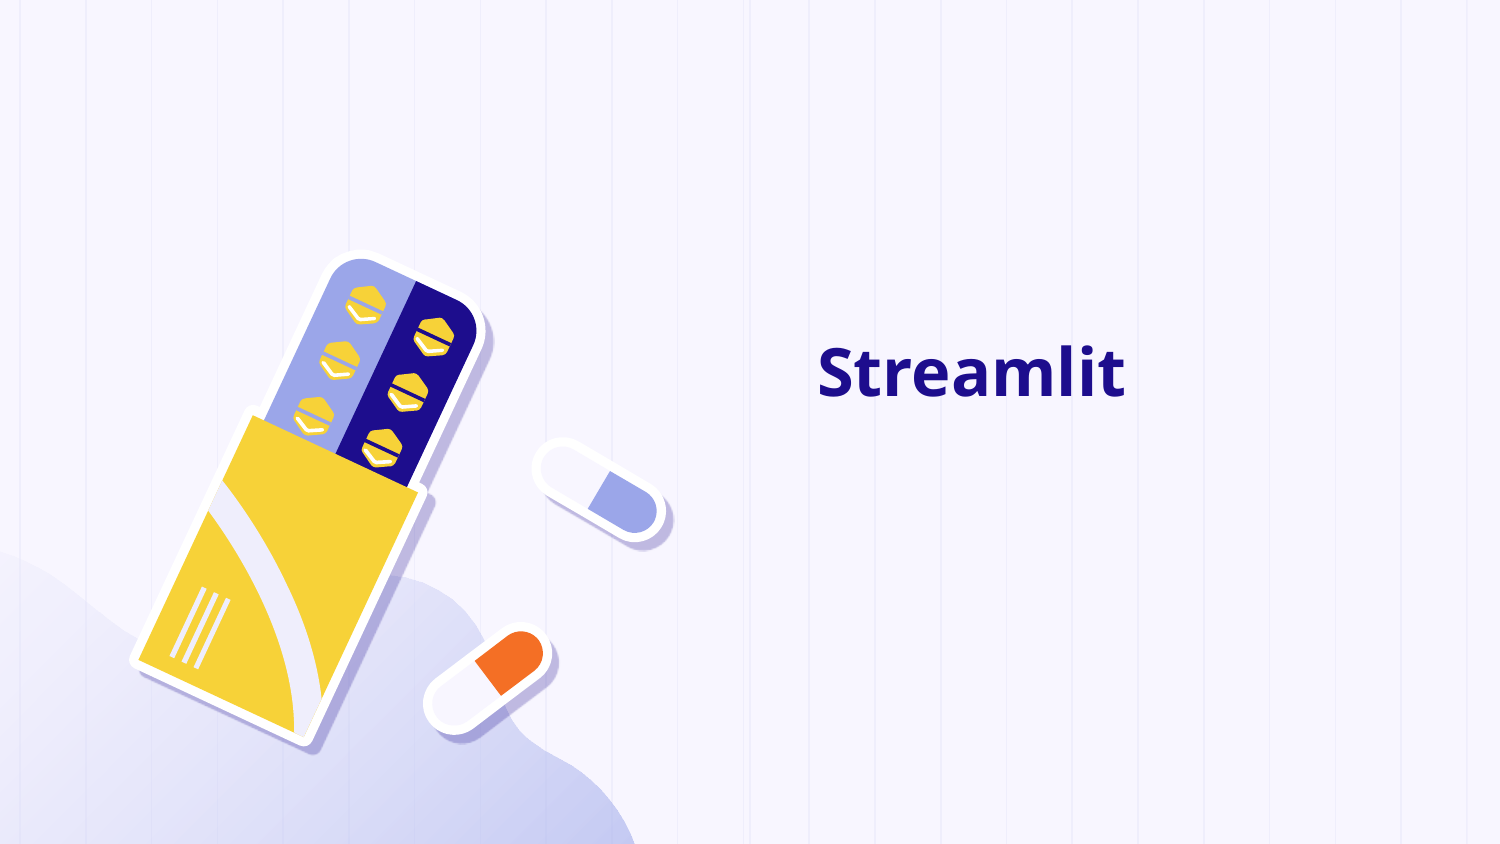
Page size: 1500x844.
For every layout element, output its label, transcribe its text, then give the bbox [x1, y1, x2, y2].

title Streamlit [802, 314, 1238, 431]
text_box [421, 612, 554, 745]
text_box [88, 398, 550, 582]
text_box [532, 424, 665, 556]
